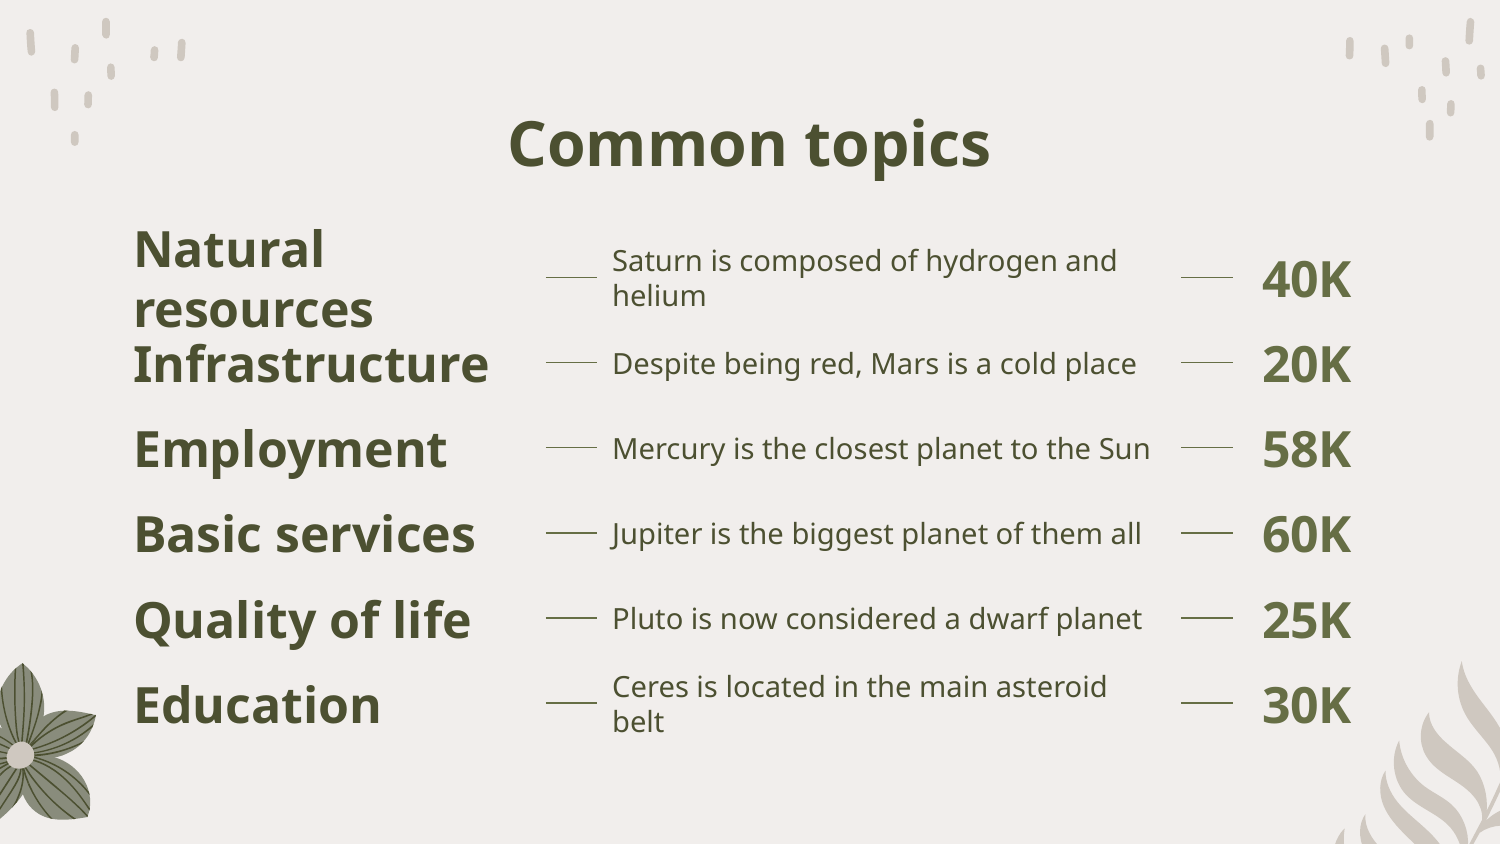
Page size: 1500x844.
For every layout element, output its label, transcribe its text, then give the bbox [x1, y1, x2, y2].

text_box 58K [1232, 412, 1382, 484]
text_box 40K [1232, 241, 1382, 313]
text_box Mercury is the closest planet to the Sun [597, 412, 1182, 484]
text_box Ceres is located in the main asteroid belt [597, 667, 1182, 739]
text_box Saturn is composed of hydrogen and helium [597, 241, 1182, 313]
text_box 30K [1232, 667, 1382, 739]
text_box Despite being red, Mars is a cold place [597, 326, 1182, 399]
text_box 60K [1232, 497, 1382, 569]
text_box Education [118, 667, 546, 739]
text_box 25K [1232, 582, 1382, 654]
title Common topics [118, 88, 1382, 167]
text_box Infrastructure [118, 326, 546, 399]
text_box Employment [118, 412, 546, 484]
text_box Quality of life [118, 582, 546, 654]
text_box Jupiter is the biggest planet of them all [597, 497, 1182, 569]
text_box Natural resources [118, 241, 546, 313]
text_box Basic services [118, 497, 546, 569]
text_box 20K [1232, 326, 1382, 399]
text_box Pluto is now considered a dwarf planet [597, 582, 1182, 654]
